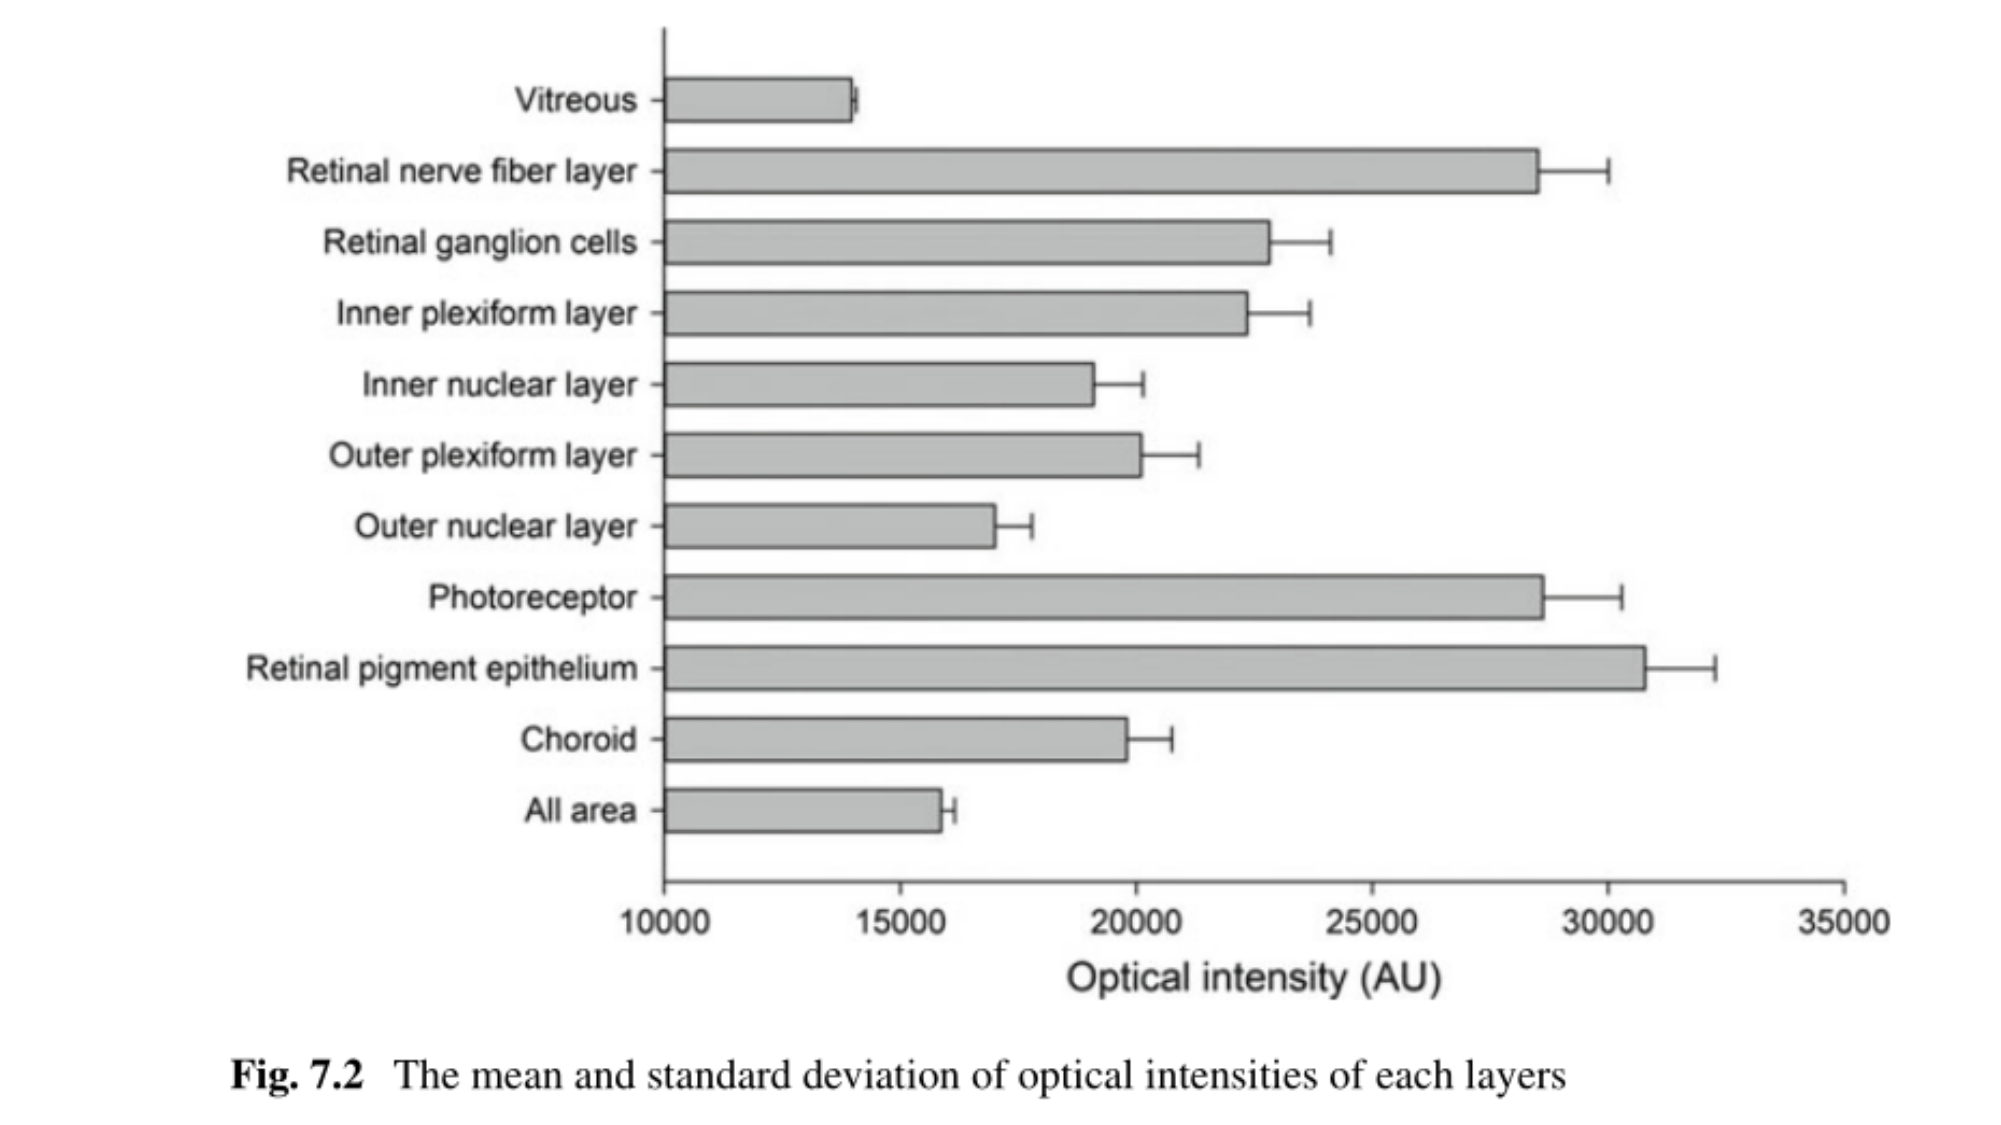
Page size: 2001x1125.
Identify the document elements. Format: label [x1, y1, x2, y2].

picture [173, 0, 1910, 1108]
